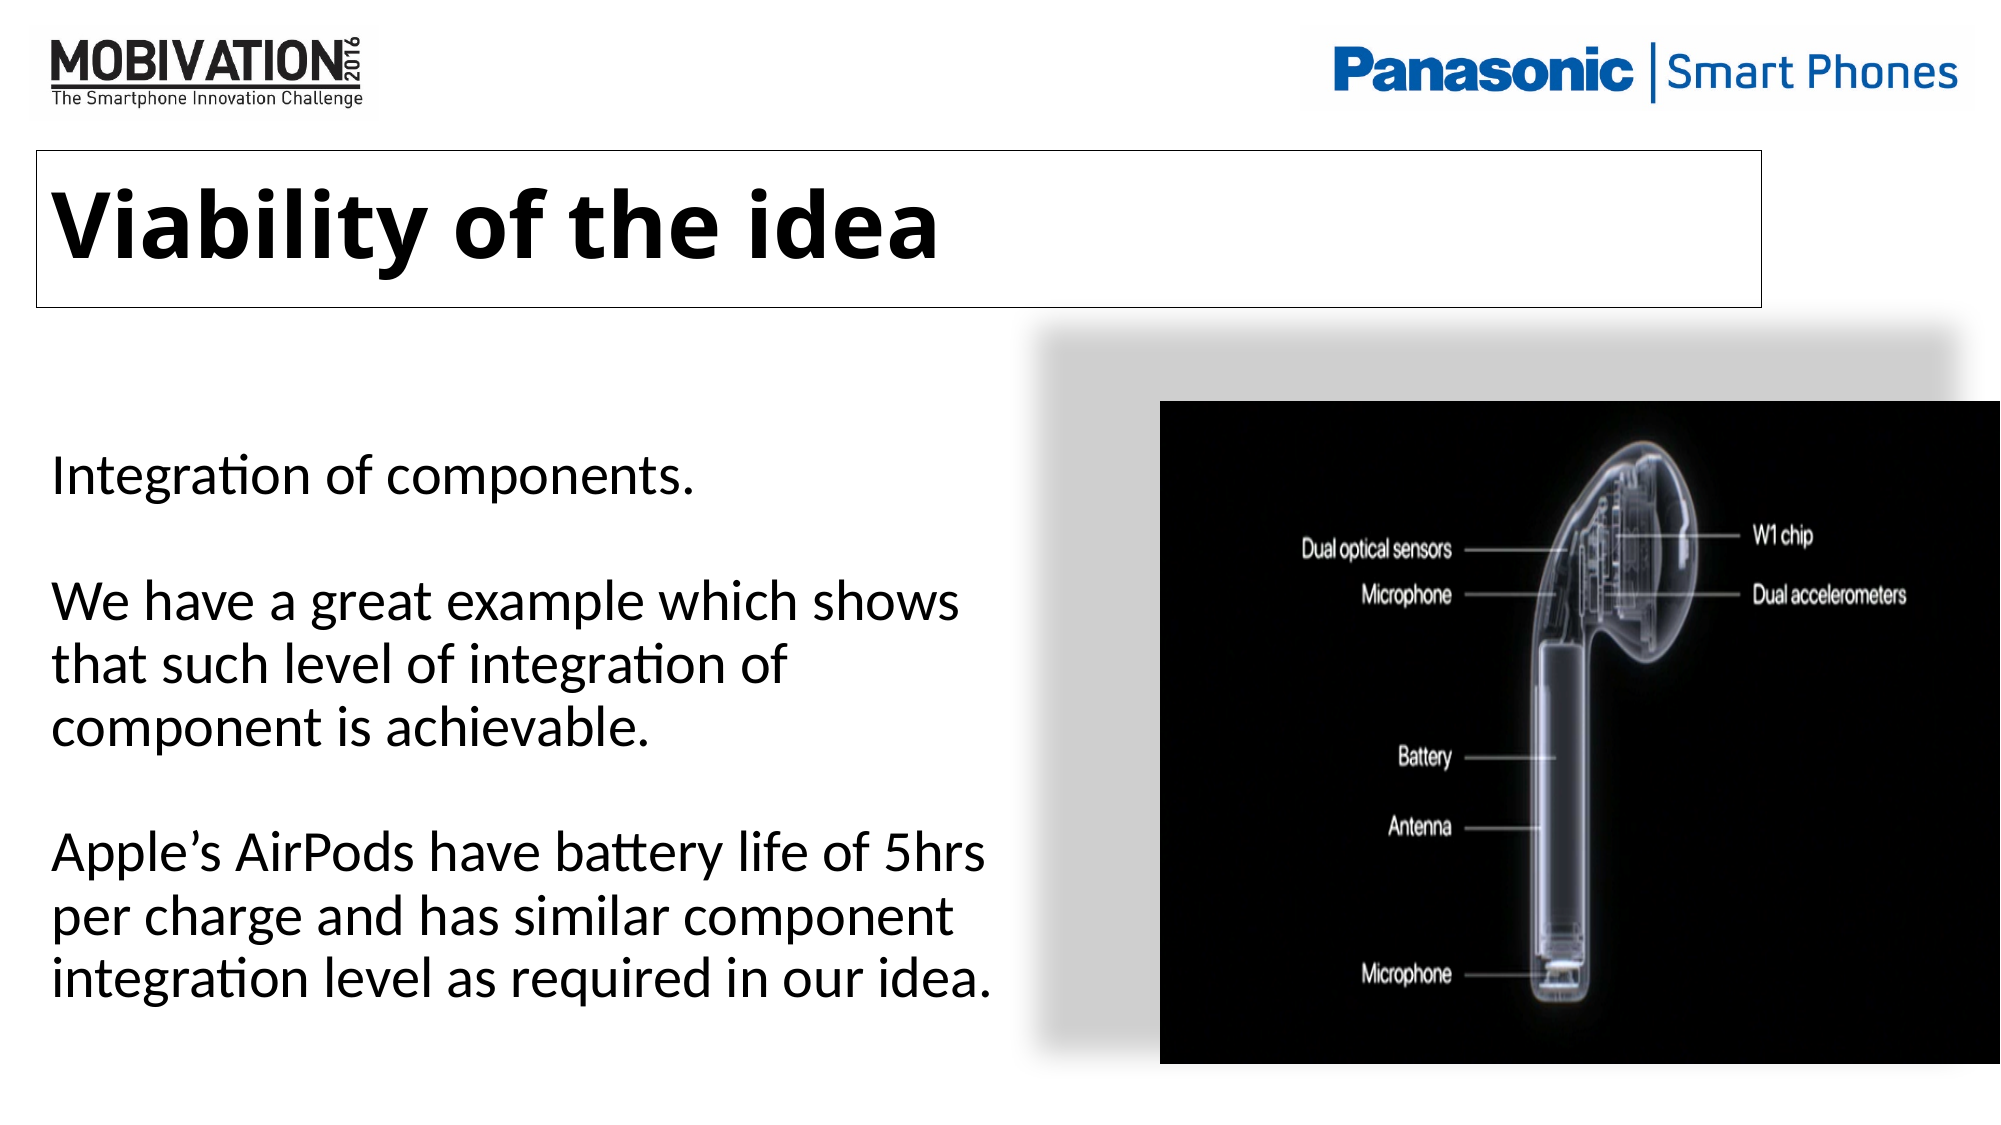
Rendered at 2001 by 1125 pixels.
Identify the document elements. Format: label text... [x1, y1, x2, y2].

picture [1160, 401, 2000, 1064]
text_box Integration of components. We have a great example which shows that such level of integration of component is achievable. Apple’s AirPods have battery life of 5hrs per charge and has similar component integration level as required in our idea. [36, 518, 1076, 1125]
picture [29, 25, 379, 121]
picture [1300, 25, 1975, 111]
title Viability of the idea [36, 150, 1762, 308]
